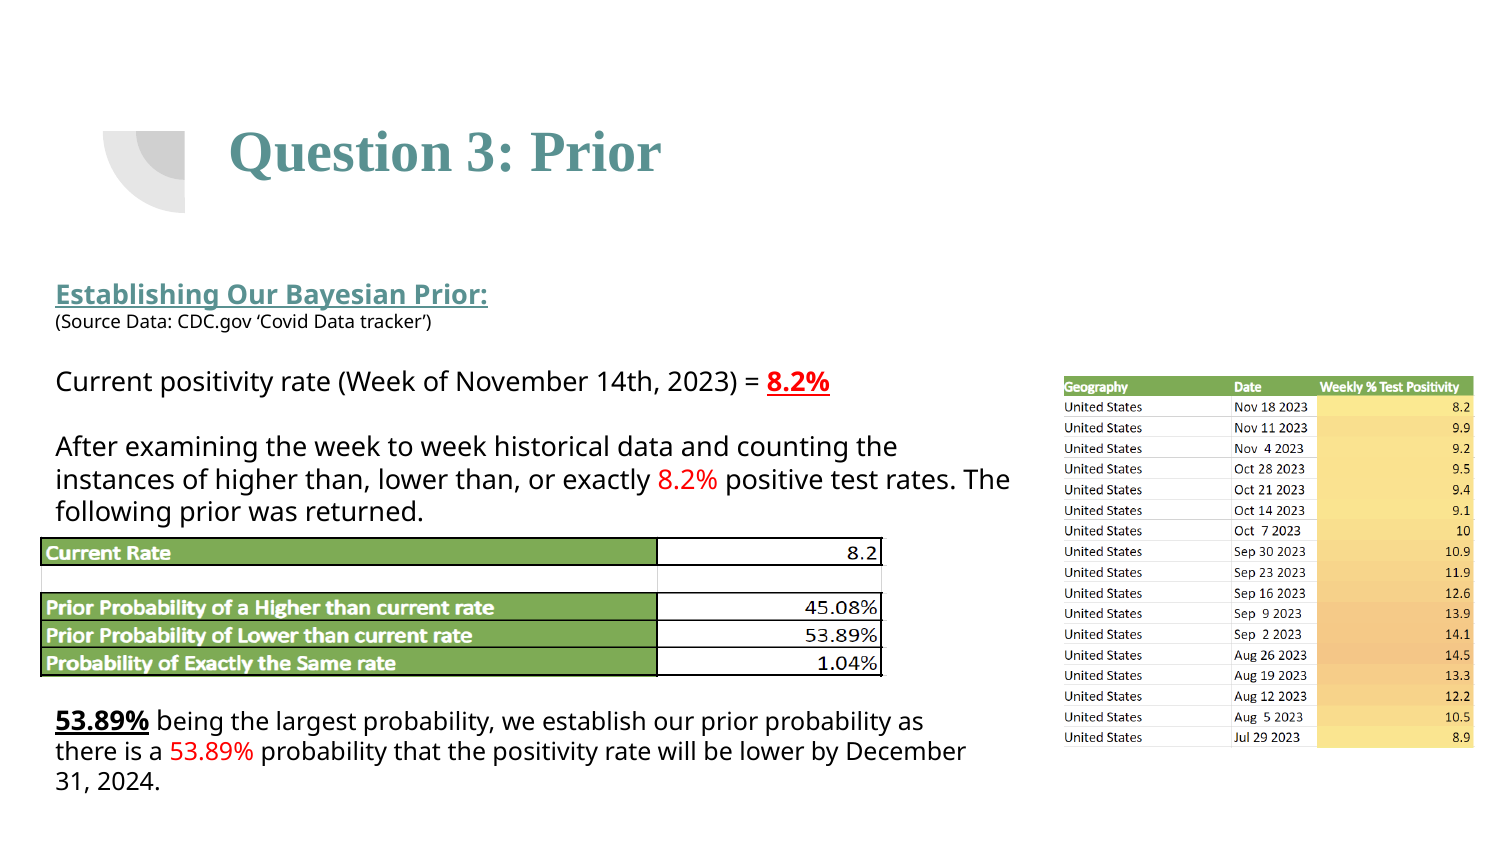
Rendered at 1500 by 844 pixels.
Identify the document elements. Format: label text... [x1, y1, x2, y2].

text_box 53.89% being the largest probability, we establish our prior probability as there is a 53.89% probability that the positivity rate will be lower by December 31, 2024. [40, 688, 1006, 811]
title Question 3: Prior [213, 97, 1368, 263]
picture [40, 536, 888, 677]
picture [1064, 375, 1476, 749]
text_box Establishing Our Bayesian Prior: (Source Data: CDC.gov ‘Covid Data tracker’) Current positivity rate (Week of November 14th, 2023) = 8.2% After examining the week to week historical data and counting the instances of higher than, lower than, or exactly 8.2% positive test rates. The following prior was returned. [40, 262, 1040, 542]
